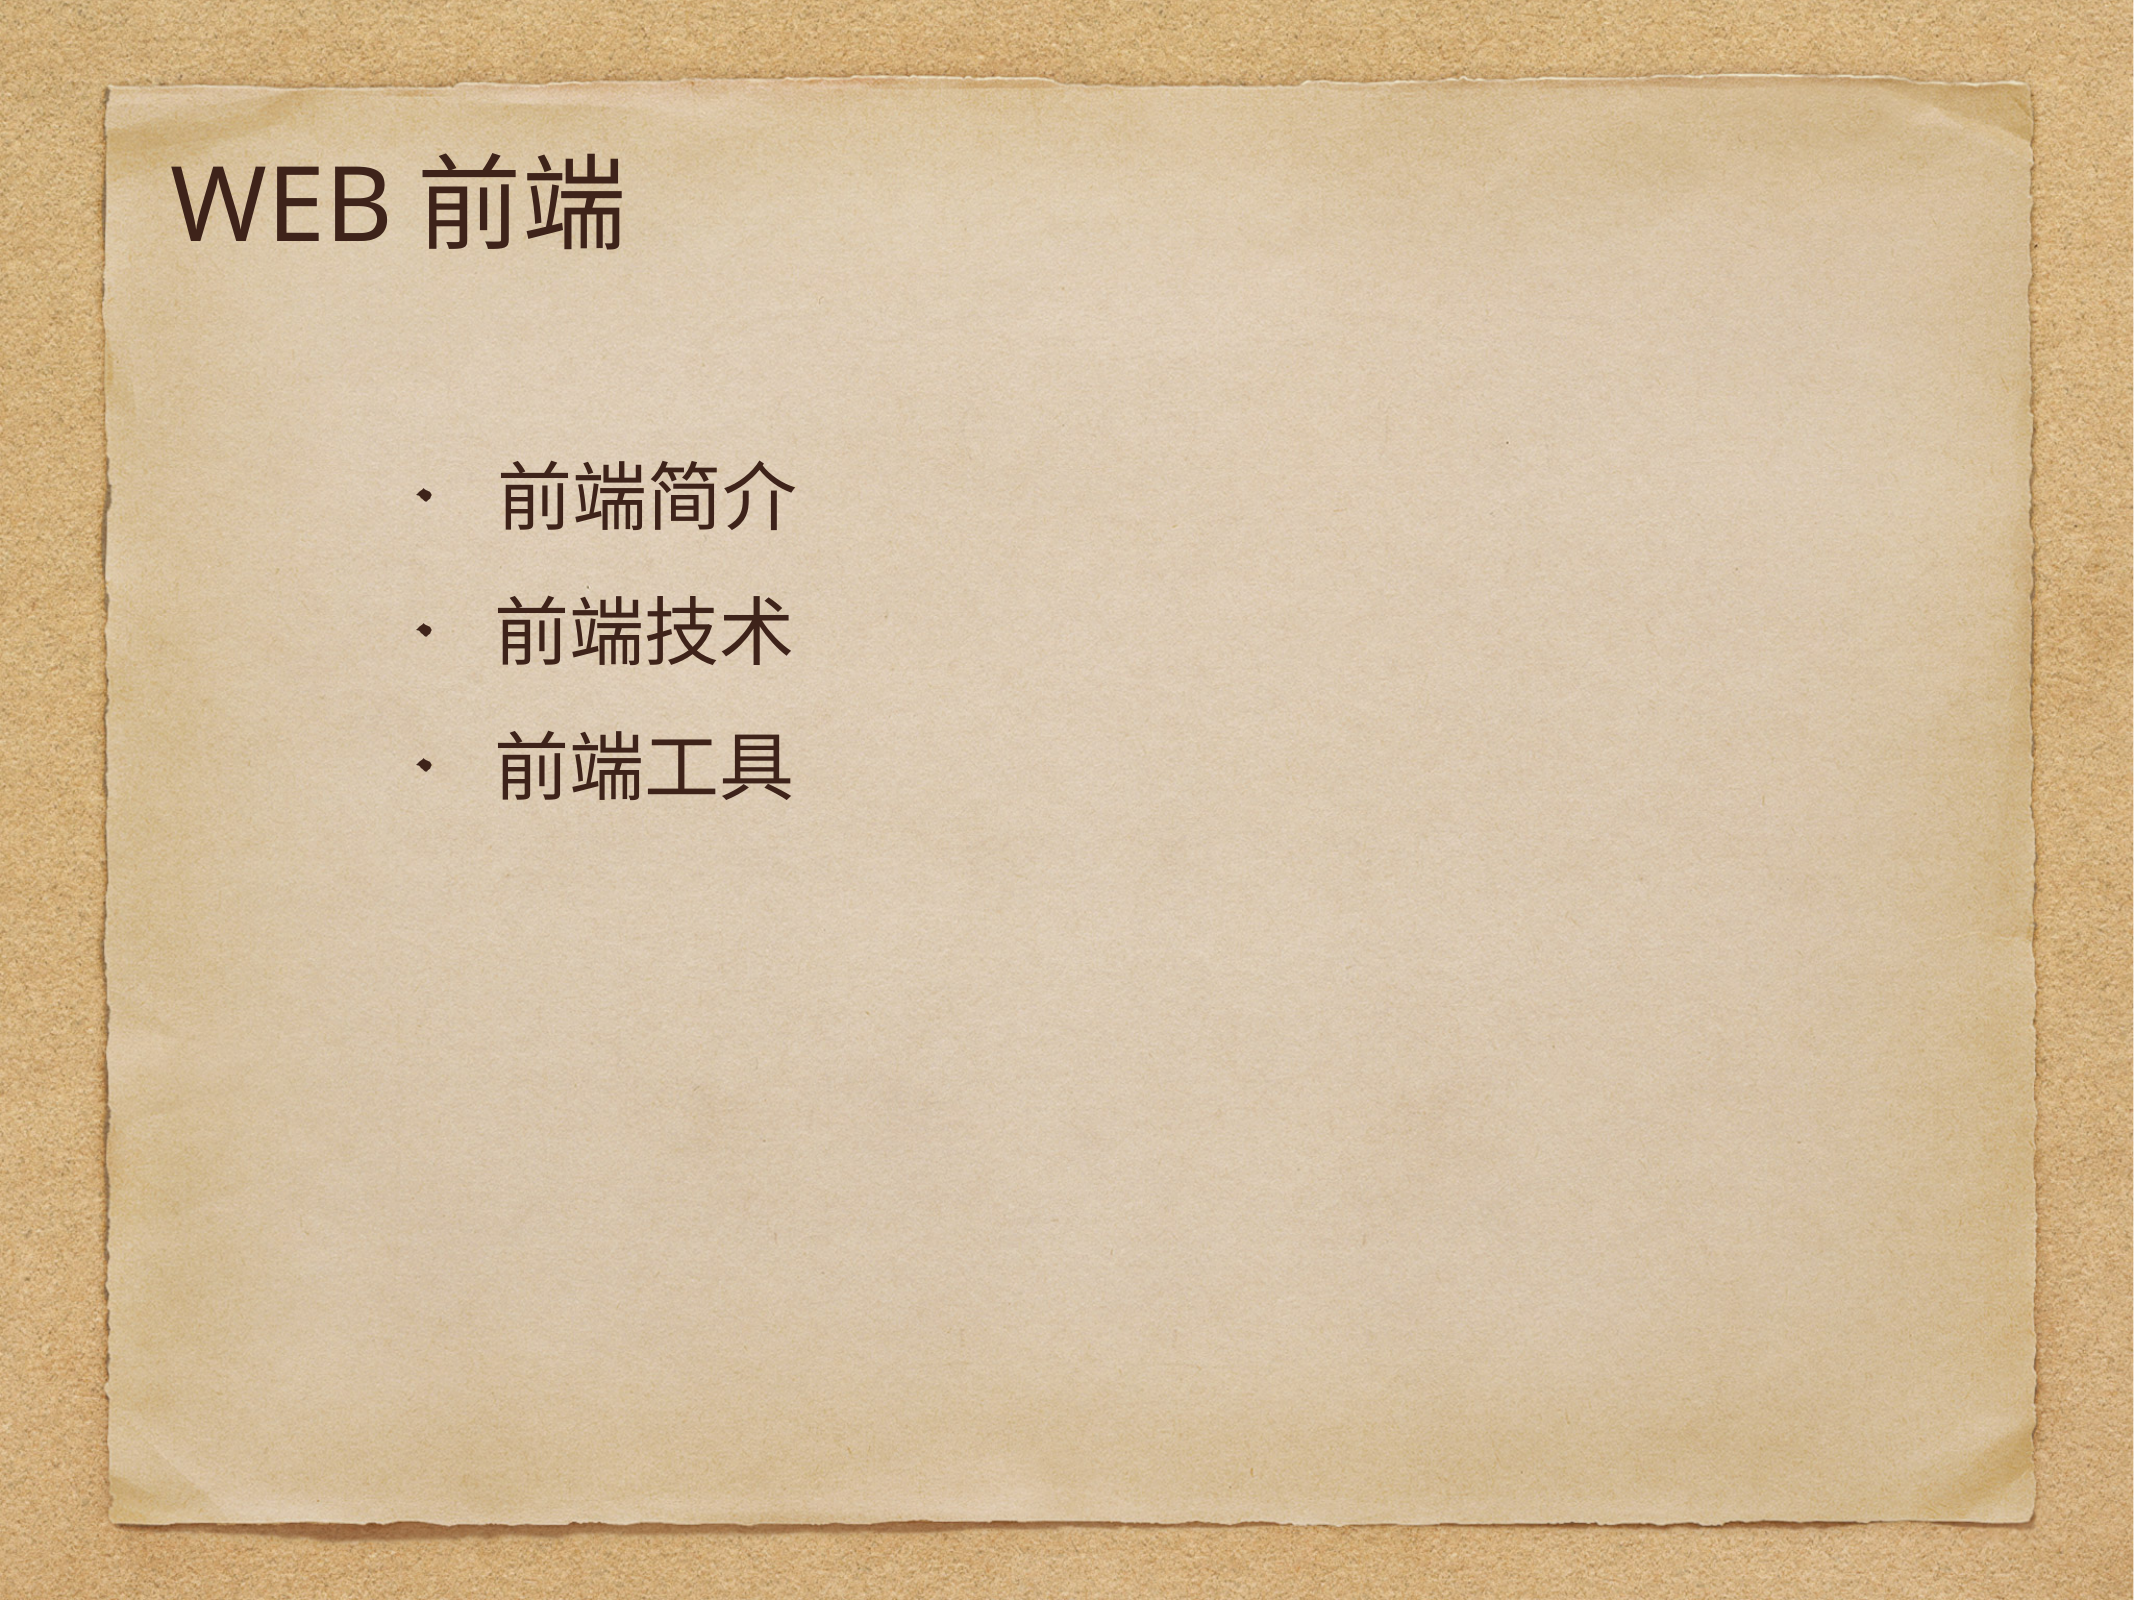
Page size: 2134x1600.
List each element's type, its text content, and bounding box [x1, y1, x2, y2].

list 前端简介 前端技术 前端工具 [184, 349, 1949, 1431]
title WEB前端 [169, 103, 1926, 297]
picture [0, 0, 2134, 1600]
